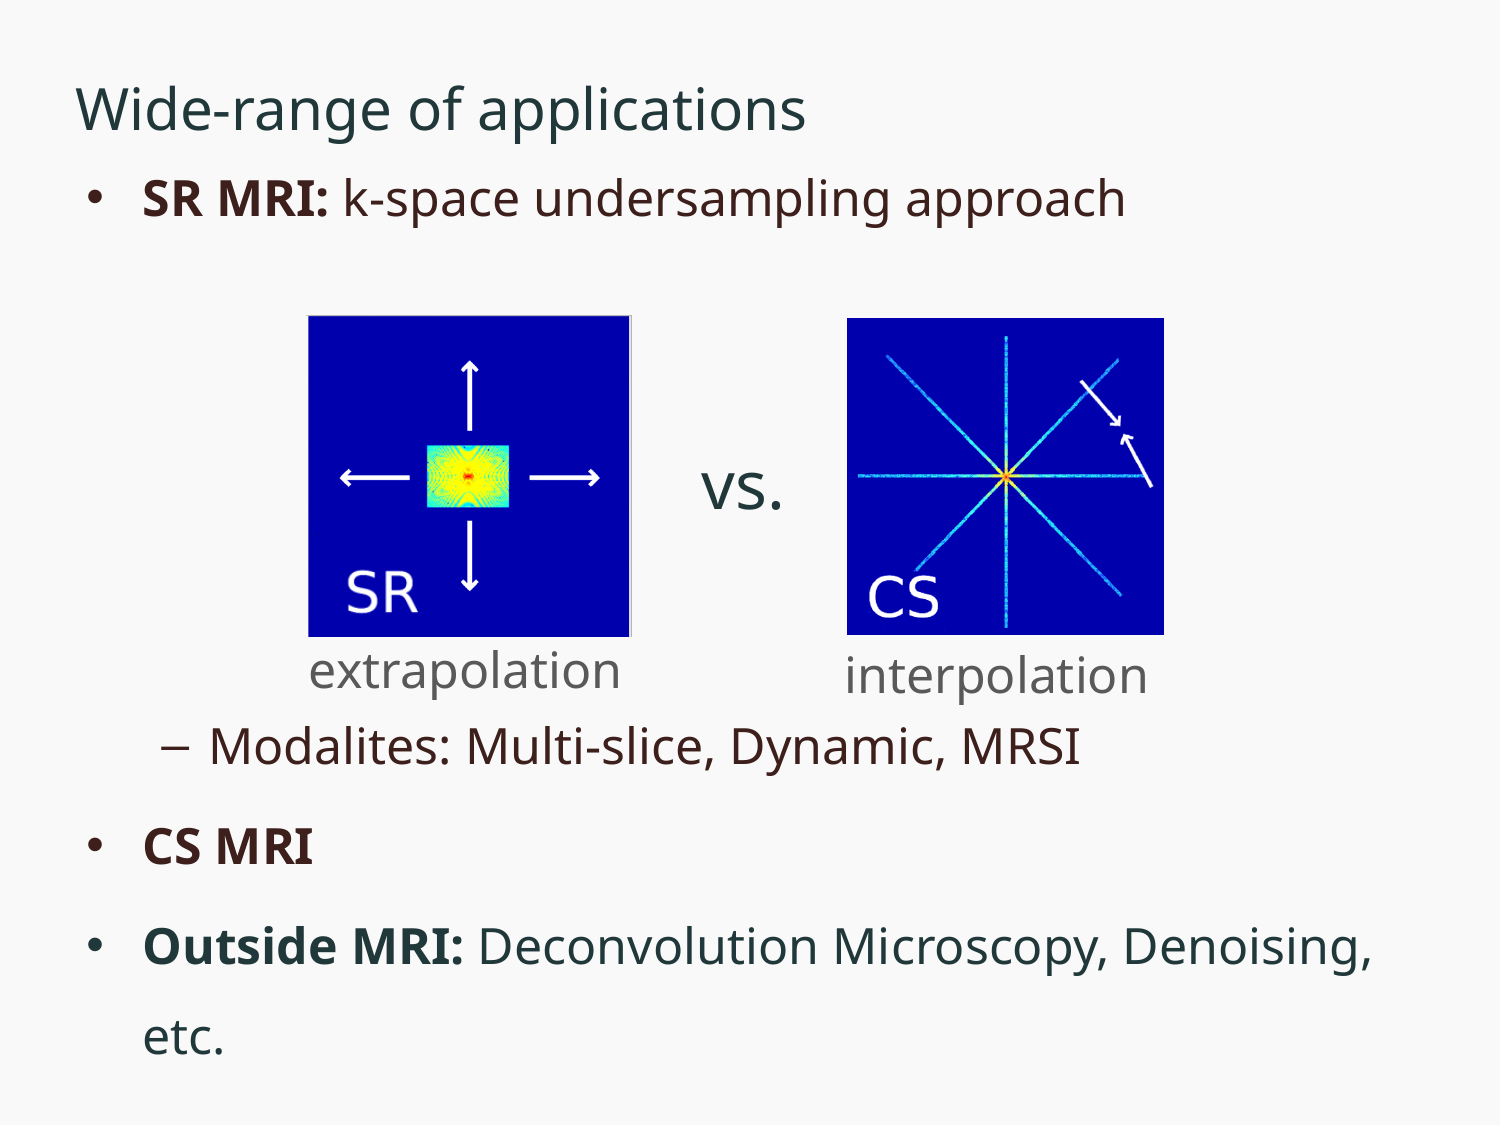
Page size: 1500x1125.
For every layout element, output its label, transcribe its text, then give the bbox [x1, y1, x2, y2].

text_box Wide-range of applications [59, 39, 1410, 175]
picture [302, 522, 430, 623]
list SR MRI: k-space undersampling approach Modalites: Multi-slice, Dynamic, MRSI CS MRI Outside MRI: Deconvolution Microscopy, Denoising, etc. [71, 121, 1422, 1125]
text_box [300, 315, 1164, 713]
